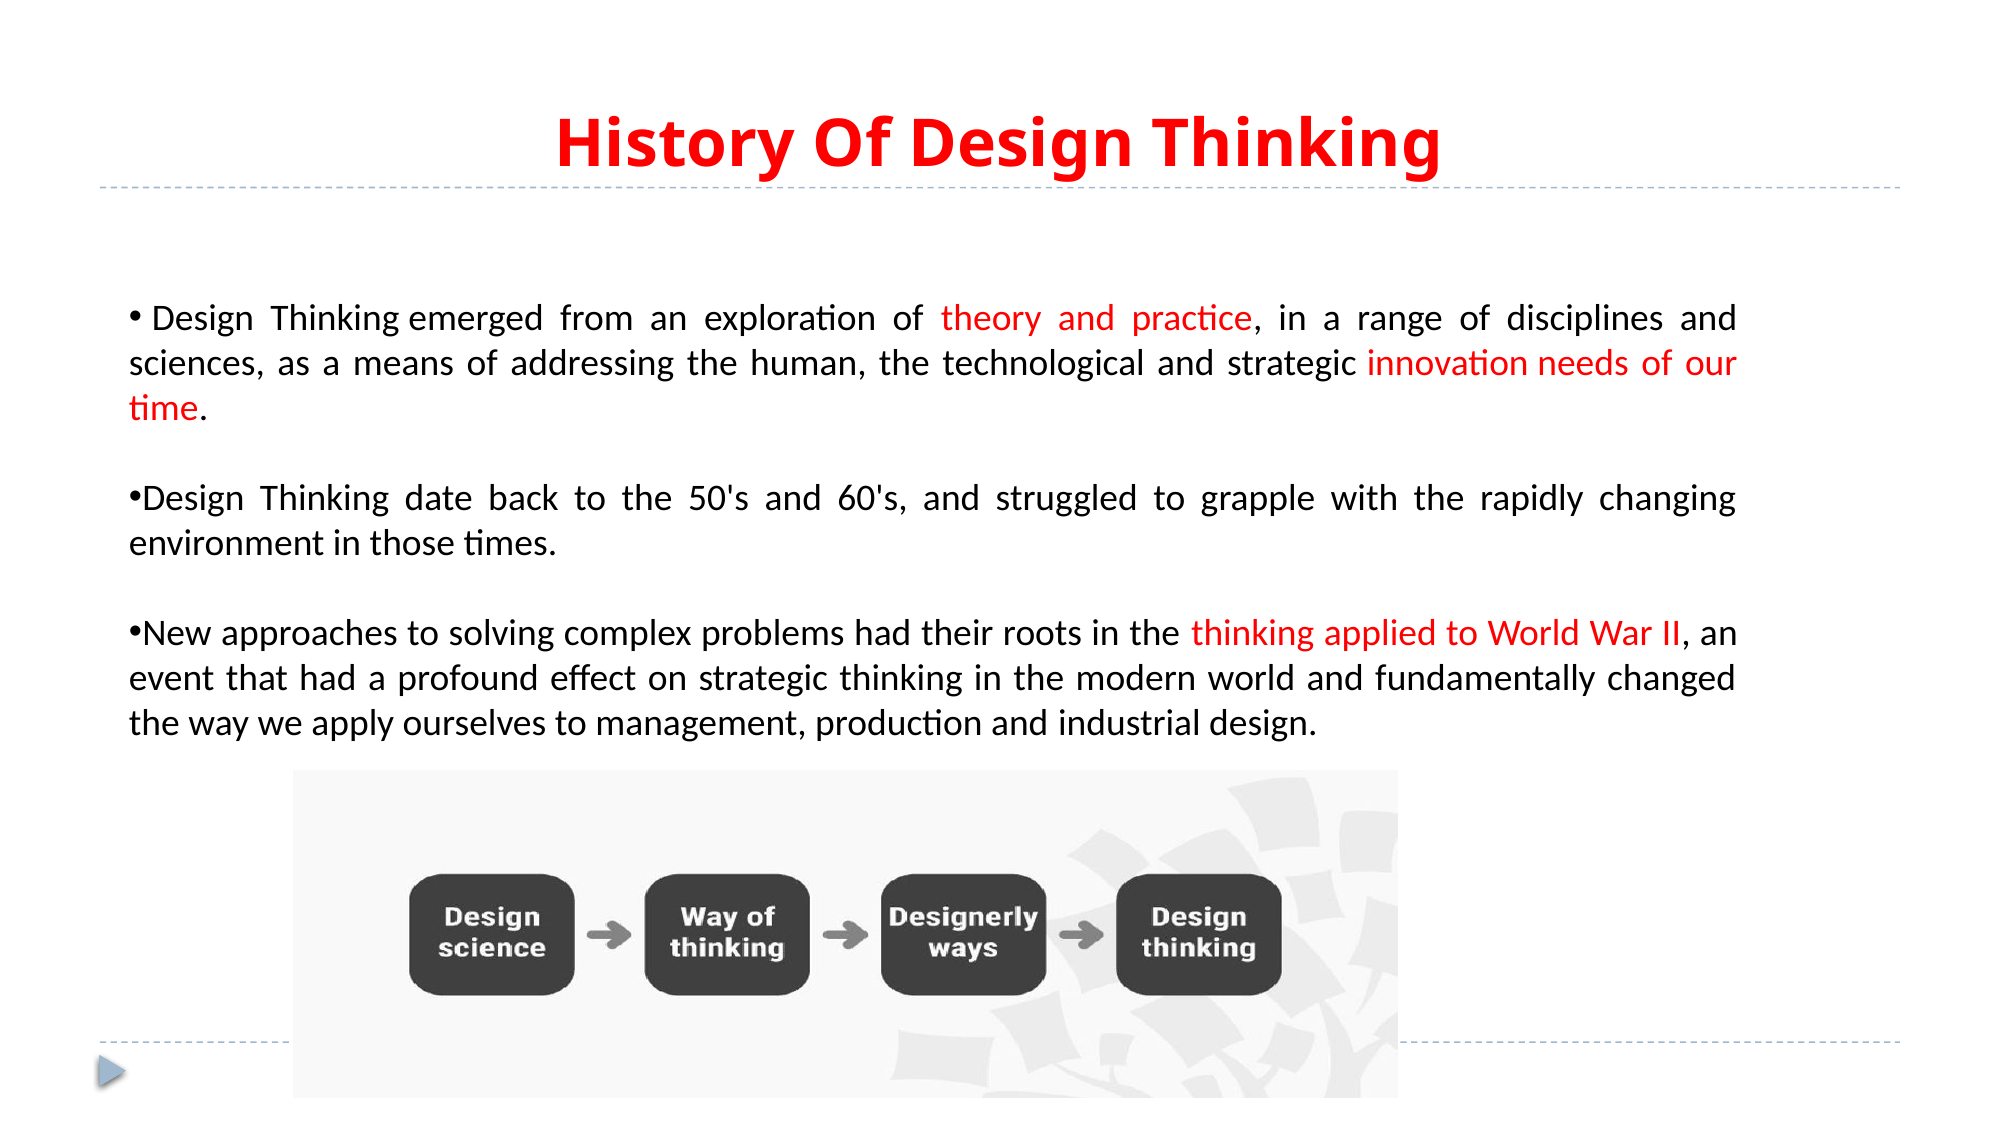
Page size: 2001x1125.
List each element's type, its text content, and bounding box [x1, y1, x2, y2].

title History Of Design Thinking [99, 37, 1900, 188]
text_box Design Thinking emerged from an exploration of theory and practice, in a range of disciplines and sciences, as a means of addressing the human, the technological and strategic innovation needs of our time. Design Thinking date back to the 50's and 60's, and struggled to grapple with the rapidly changing environment in those times. New approaches to solving complex problems had their roots in the thinking applied to World War II, an event that had a profound effect on strategic thinking in the modern world and fundamentally changed the way we apply ourselves to management, production and industrial design. [109, 282, 1758, 973]
picture [293, 770, 1398, 1099]
